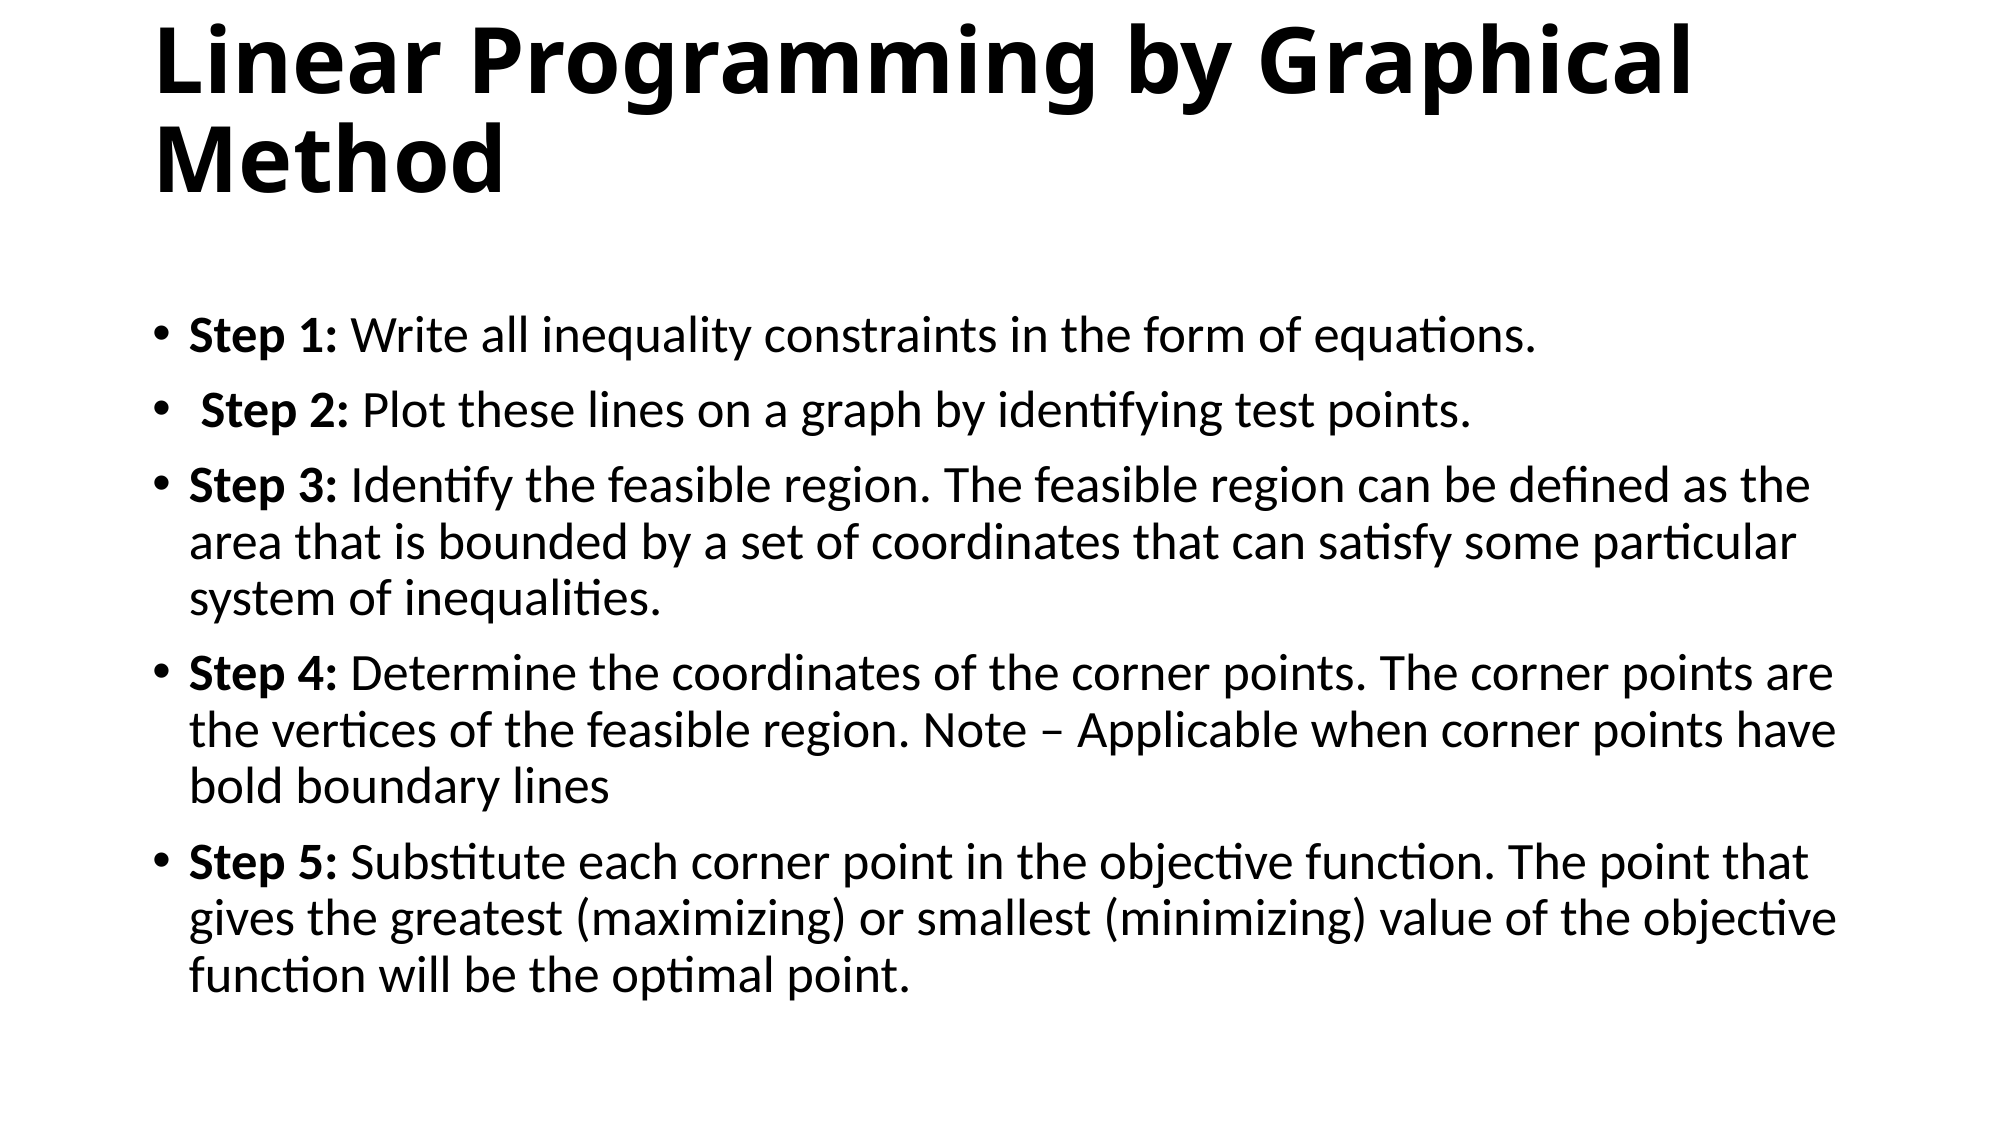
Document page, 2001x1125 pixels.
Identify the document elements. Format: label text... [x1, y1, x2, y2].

list Step 1: Write all inequality constraints in the form of equations. Step 2: Plot these lines on a graph by identifying test points. Step 3: Identify the feasible region. The feasible region can be defined as the area that is bounded by a set of coordinates that can satisfy some particular system of inequalities. Step 4: Determine the coordinates of the corner points. The corner points are the vertices of the feasible region. Note – Applicable when corner points have bold boundary lines Step 5: Substitute each corner point in the objective function. The point that gives the greatest (maximizing) or smallest (minimizing) value of the objective function will be the optimal point. [137, 299, 1863, 1014]
title Linear Programming by Graphical Method [137, 59, 1863, 278]
